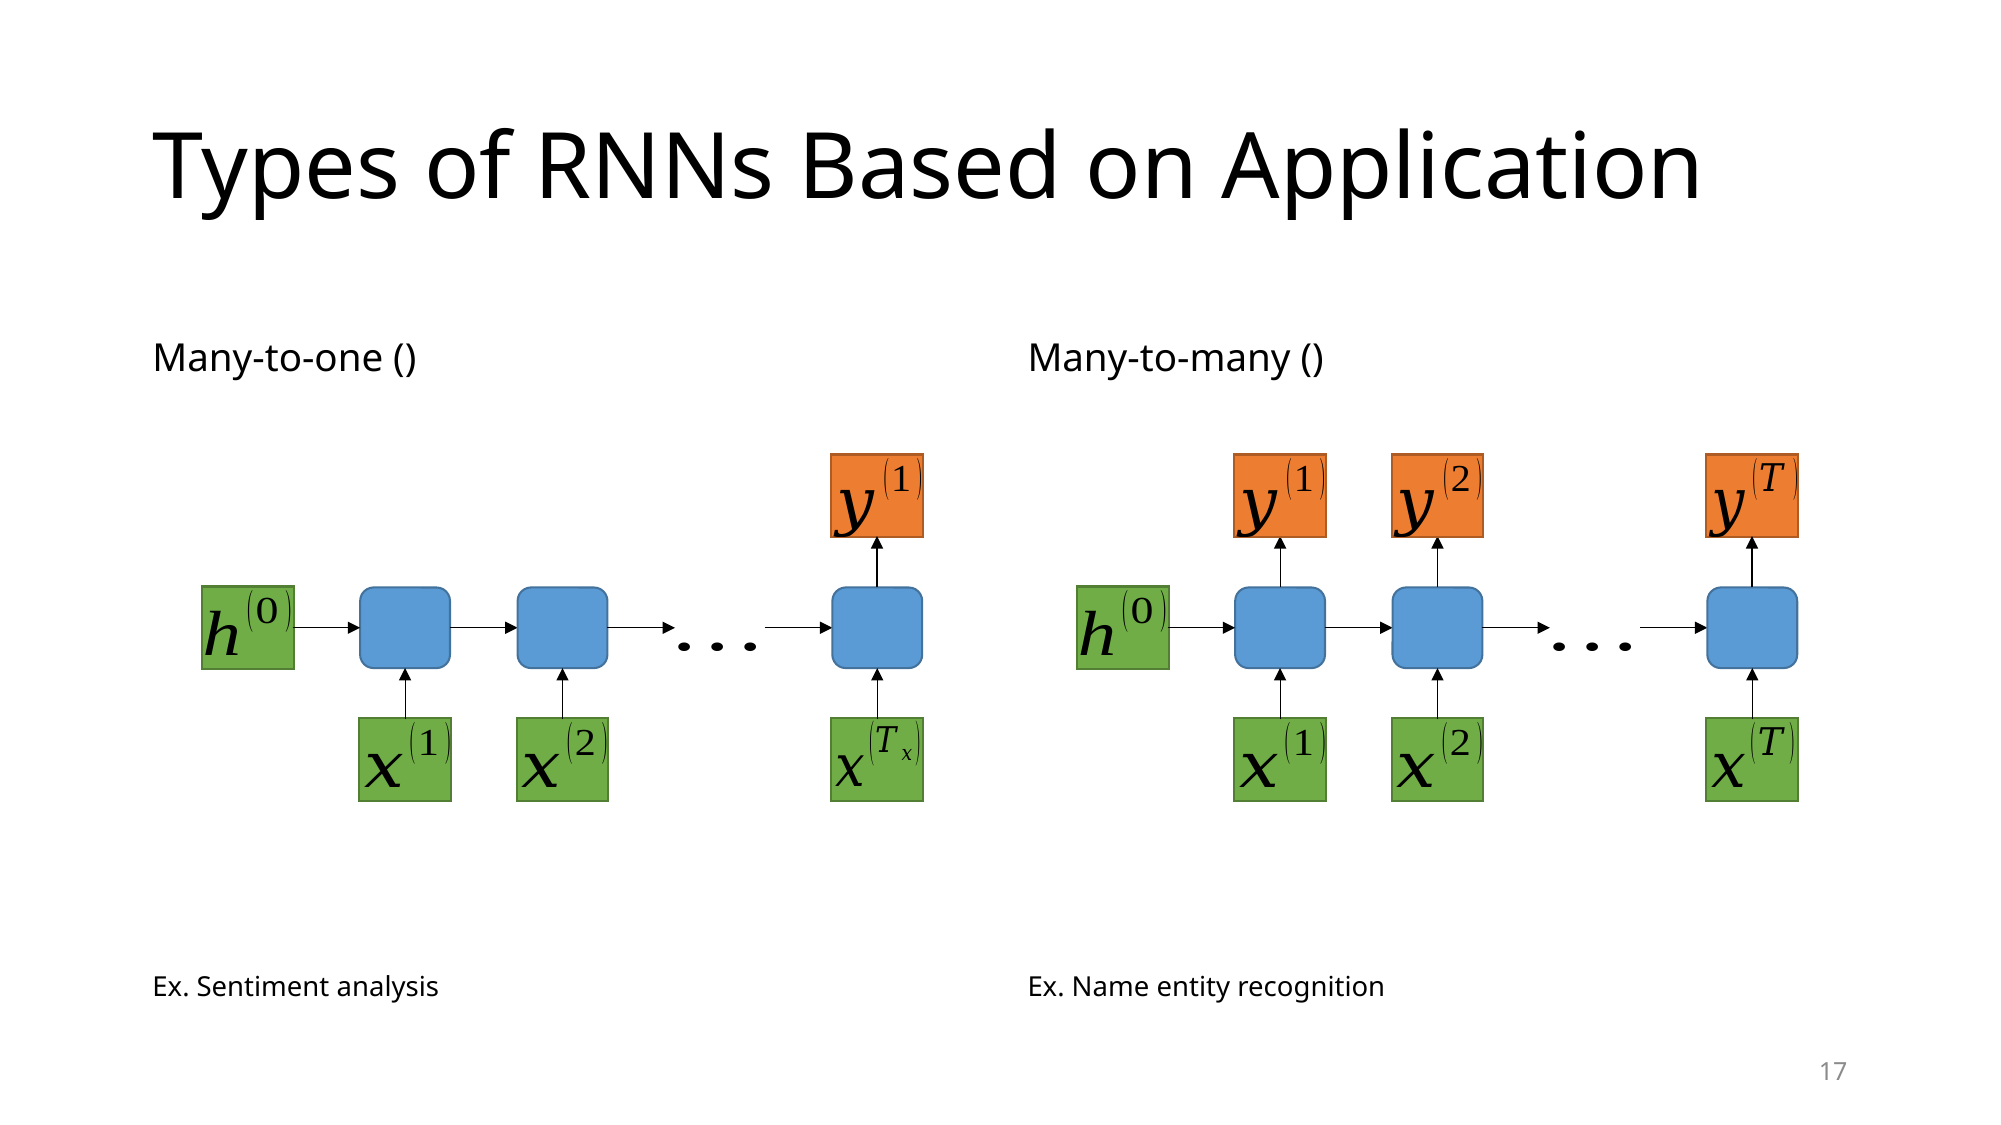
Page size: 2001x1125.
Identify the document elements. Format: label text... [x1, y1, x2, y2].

slide_number 17 [1412, 1042, 1863, 1103]
title Types of RNNs Based on Application [137, 59, 1863, 278]
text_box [202, 455, 923, 801]
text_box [1077, 455, 1798, 801]
